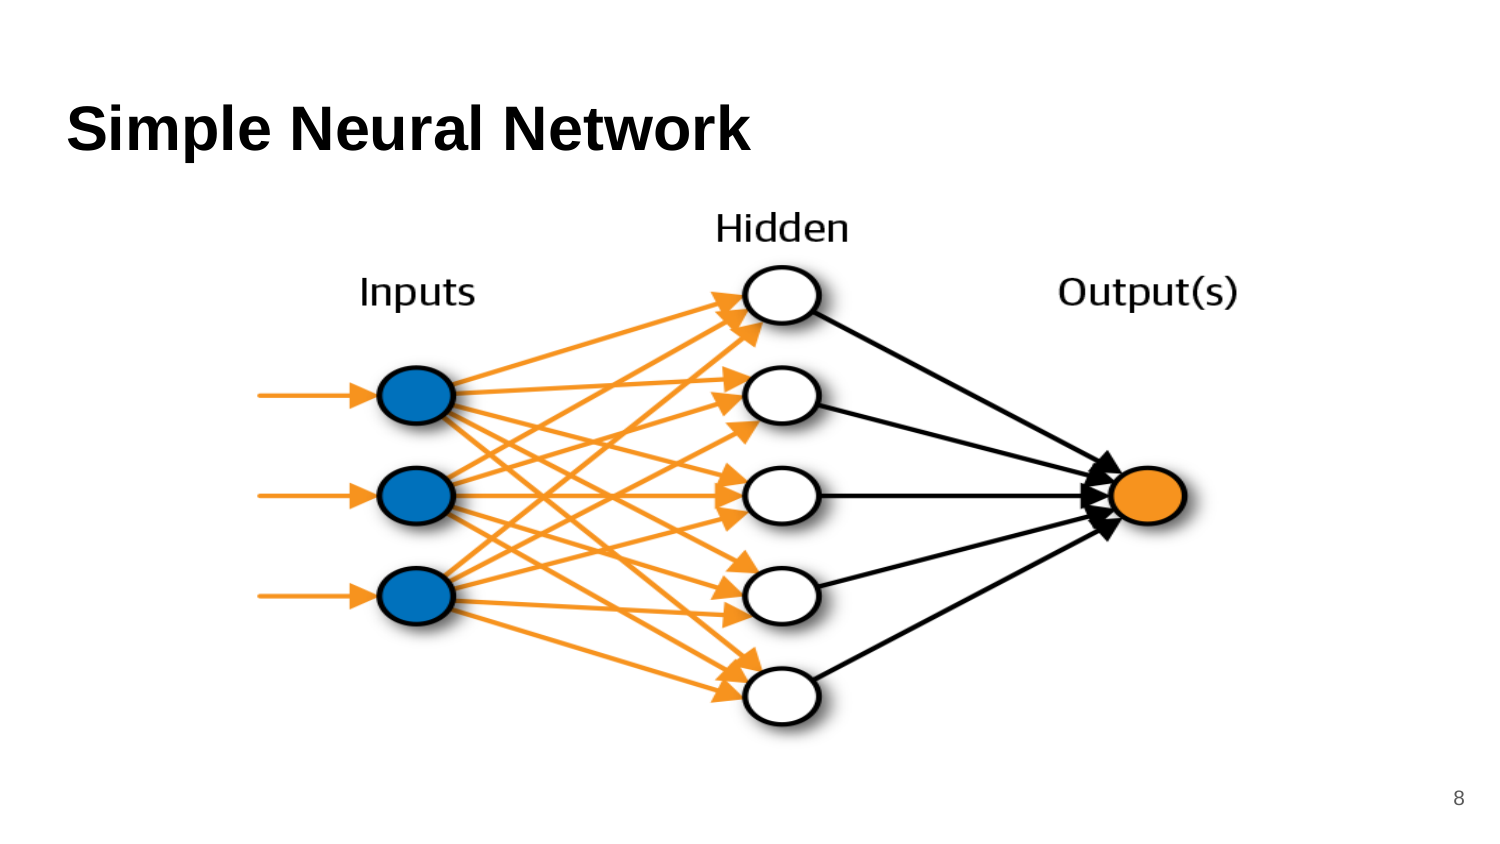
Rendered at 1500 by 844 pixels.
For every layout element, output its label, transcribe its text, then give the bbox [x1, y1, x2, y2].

title Simple Neural Network [51, 72, 1449, 167]
picture [228, 177, 1238, 753]
slide_number ‹#› [1389, 764, 1480, 830]
